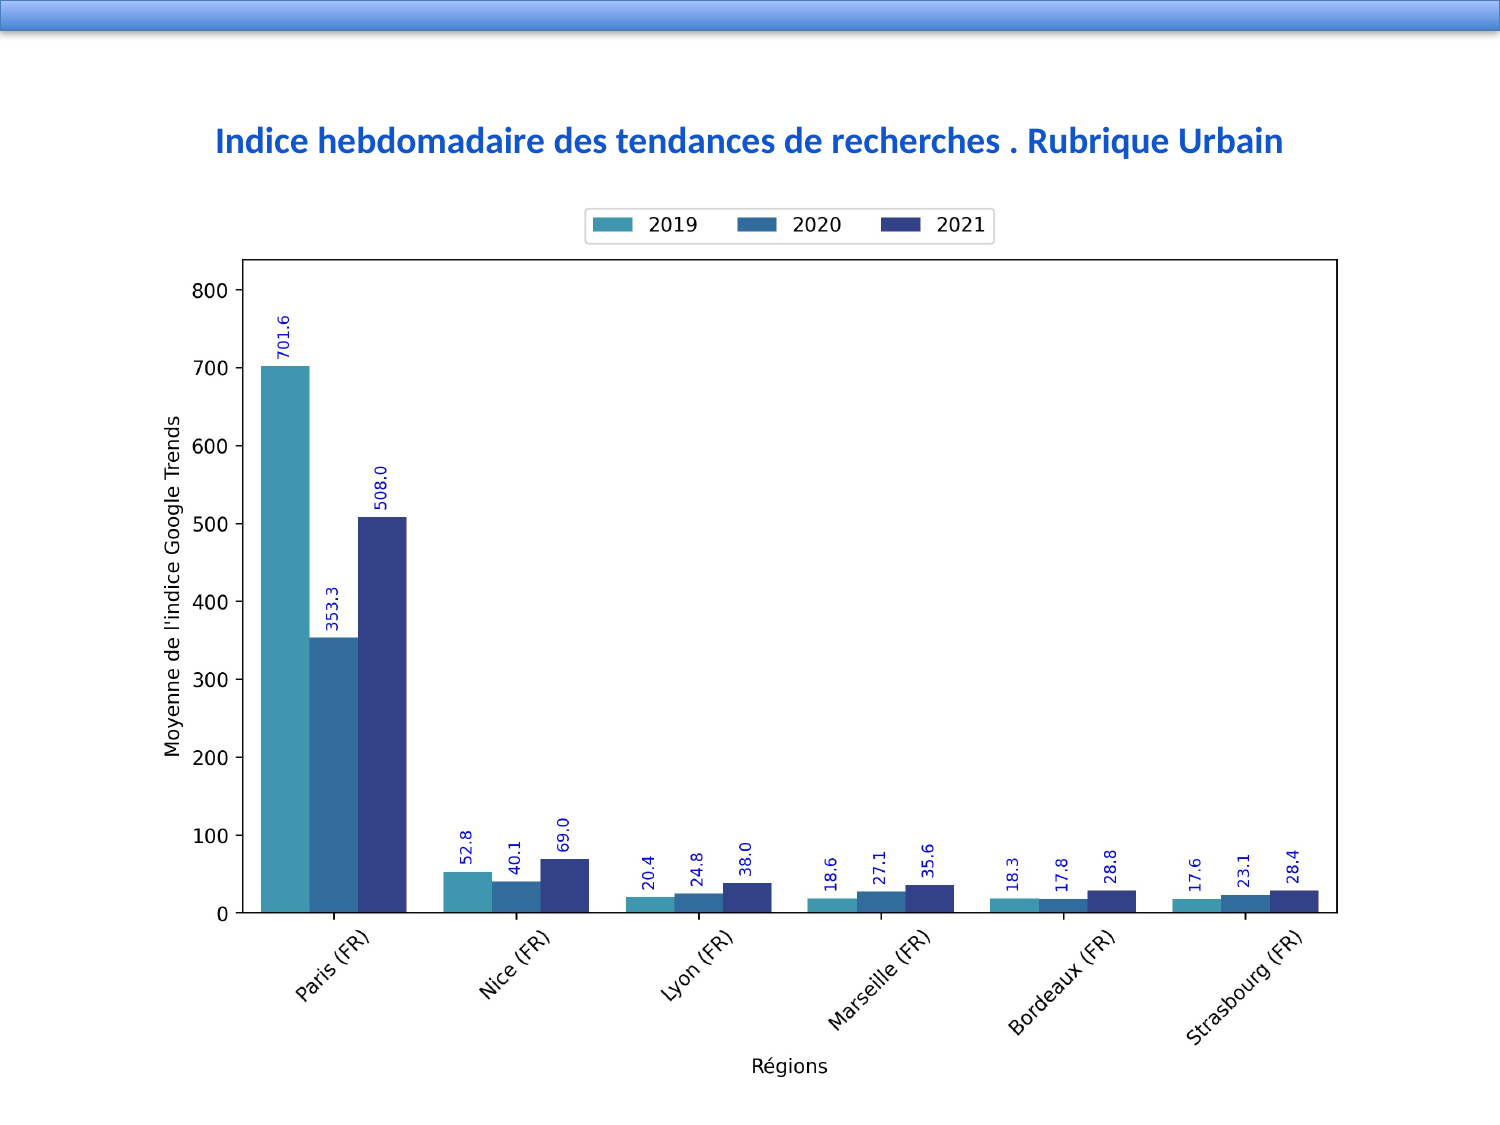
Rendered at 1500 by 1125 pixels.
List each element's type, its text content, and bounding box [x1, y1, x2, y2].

text_box [0, 0, 1500, 31]
picture [149, 194, 1351, 1091]
title Indice hebdomadaire des tendances de recherches . Rubrique Urbain [75, 45, 1425, 233]
